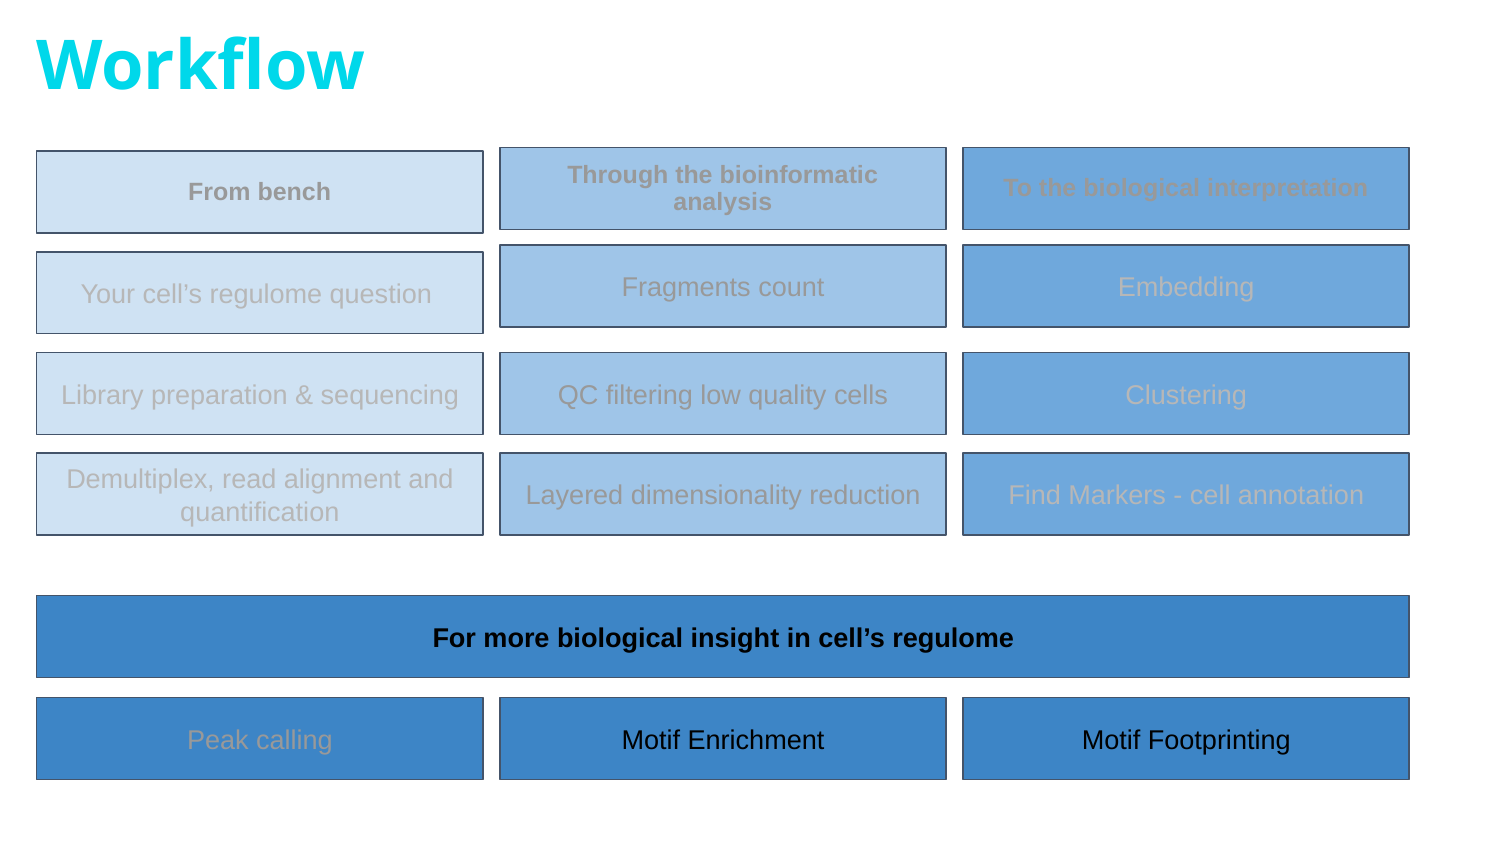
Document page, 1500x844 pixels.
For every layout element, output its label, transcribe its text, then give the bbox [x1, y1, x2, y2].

text_box Fragments count [499, 244, 947, 327]
text_box Your cell’s regulome question [36, 251, 483, 334]
text_box QC filtering low quality cells [499, 352, 947, 435]
text_box Motif Footprinting [963, 697, 1410, 780]
text_box For more biological insight in cell’s regulome [36, 595, 1410, 678]
text_box Through the bioinformatic analysis [499, 147, 947, 230]
text_box Embedding [963, 244, 1410, 327]
text_box Clustering [963, 352, 1410, 435]
text_box To the biological interpretation [963, 147, 1410, 230]
text_box Motif Enrichment [499, 697, 947, 780]
text_box From bench [36, 151, 483, 234]
text_box Peak calling [36, 697, 483, 780]
text_box Find Markers - cell annotation [963, 453, 1410, 536]
text_box Demultiplex, read alignment and quantification [36, 453, 483, 536]
text_box Layered dimensionality reduction [499, 453, 947, 536]
title Workflow [36, 30, 1331, 152]
text_box Library preparation & sequencing [36, 352, 483, 435]
